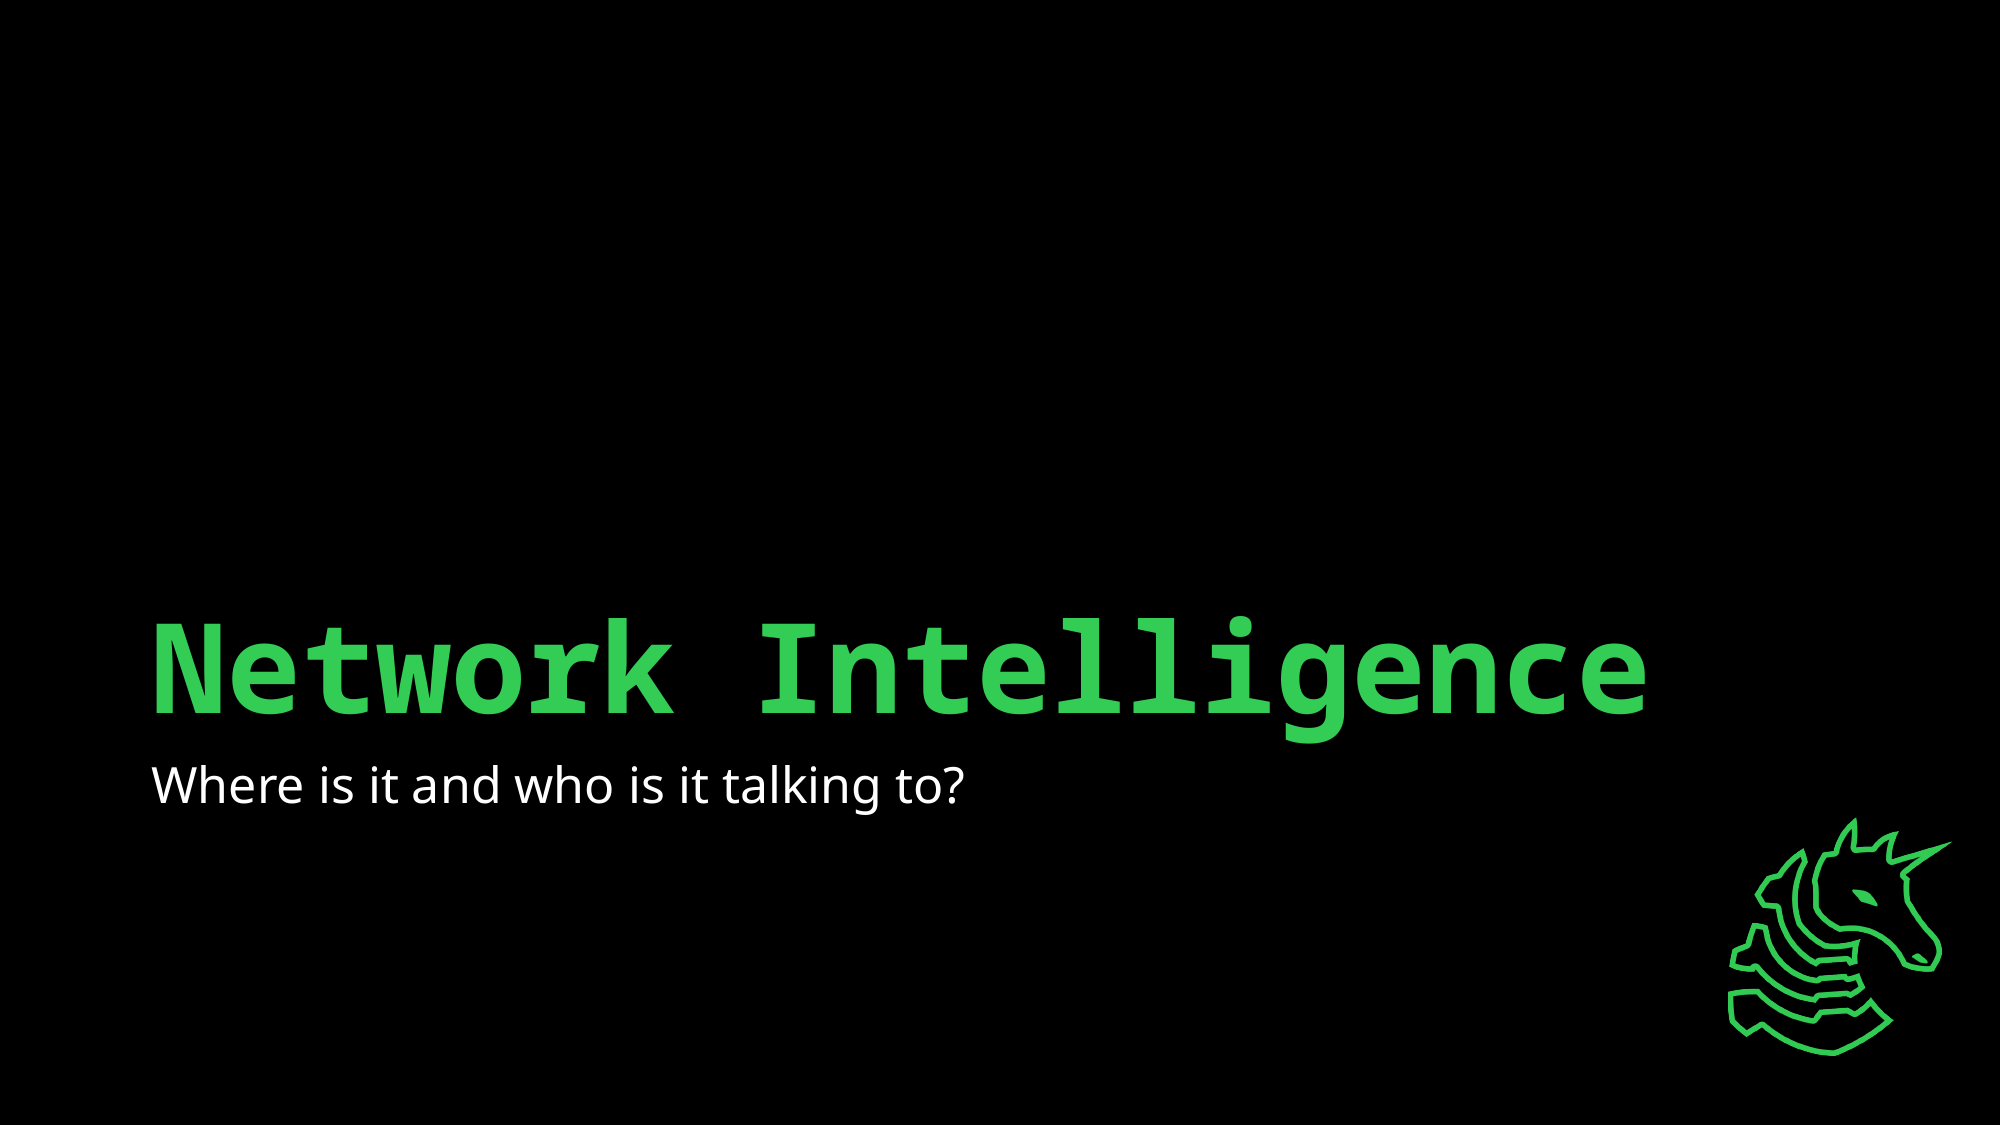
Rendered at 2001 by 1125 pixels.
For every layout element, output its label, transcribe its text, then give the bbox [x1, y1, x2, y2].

title Network Intelligence [136, 280, 1862, 749]
list Where is it and who is it talking to? [136, 752, 1862, 999]
picture [1728, 817, 1953, 1056]
